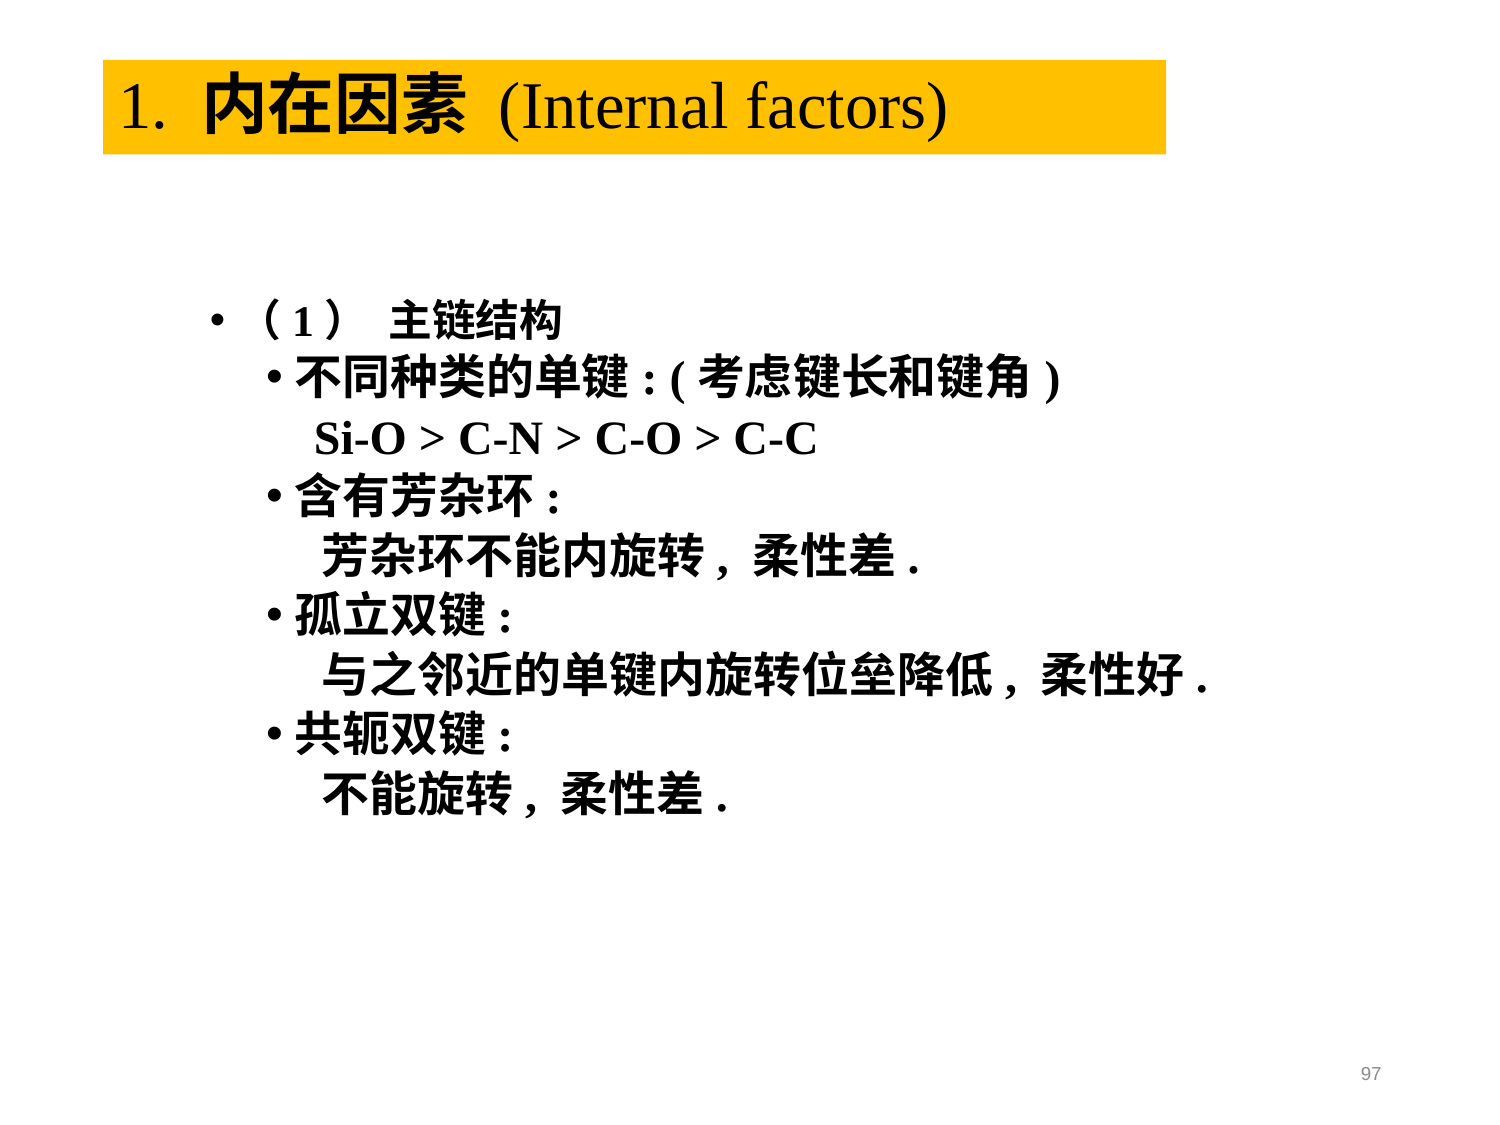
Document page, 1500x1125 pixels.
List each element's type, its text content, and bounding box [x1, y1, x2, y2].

list （1） 主链结构 不同种类的单键: (考虑键长和键角) Si-O > C-N > C-O > C-C 含有芳杂环: 芳杂环不能内旋转, 柔性差. 孤立双键: 与之邻近的单键内旋转位垒降低, 柔性好. 共轭双键: 不能旋转, 柔性差. [194, 290, 1425, 977]
slide_number 97 [1059, 1042, 1397, 1103]
title 1. 内在因素 (Internal factors) [103, 59, 1167, 155]
